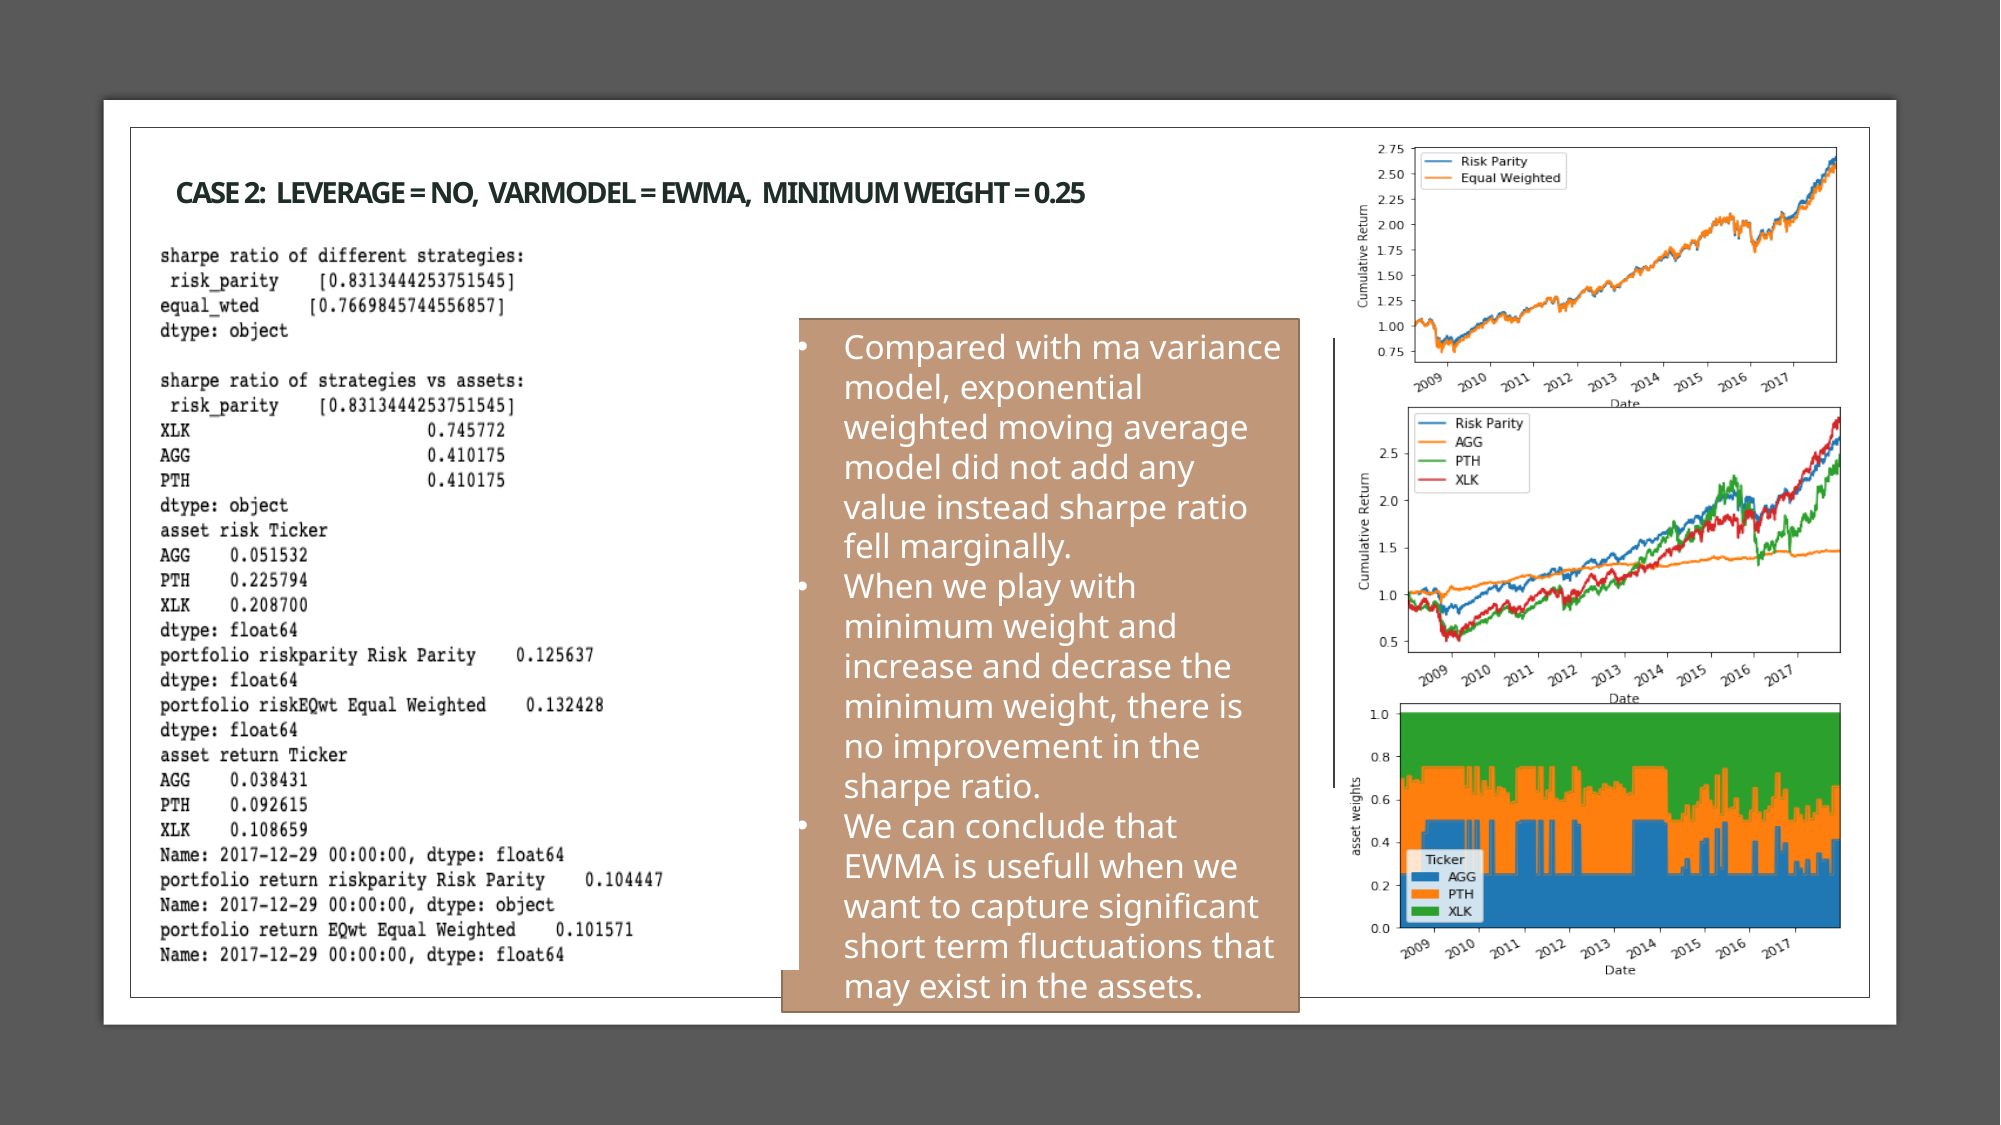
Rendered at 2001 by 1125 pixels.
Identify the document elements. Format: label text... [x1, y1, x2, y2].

text_box [103, 100, 1897, 1025]
title Case 2: Leverage = No, Varmodel = EWma, Minimum Weight = 0.25 [160, 124, 1234, 267]
text_box [0, 0, 2000, 1125]
text_box [805, 127, 1870, 998]
picture [1342, 137, 1849, 985]
picture [153, 246, 799, 970]
text_box [130, 127, 781, 998]
text_box Compared with ma variance model, exponential weighted moving average model did not add any value instead sharpe ratio fell marginally. When we play with minimum weight and increase and decrase the minimum weight, there is no improvement in the sharpe ratio. We can conclude that EWMA is usefull when we want to capture significant short term fluctuations that may exist in the assets. [781, 318, 1300, 1013]
